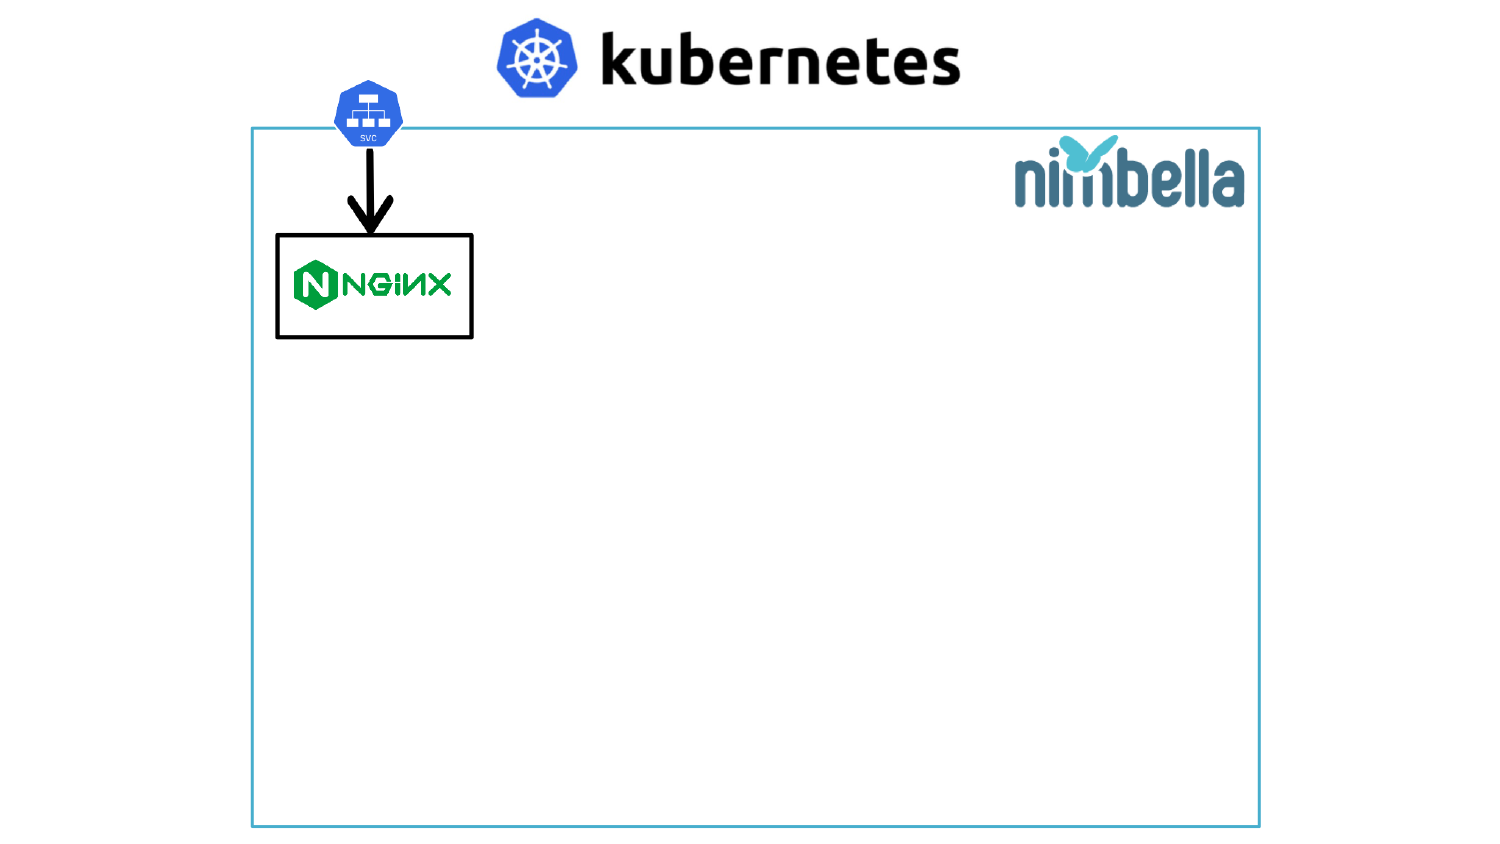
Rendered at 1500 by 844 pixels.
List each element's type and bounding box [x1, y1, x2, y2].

picture [131, 0, 1369, 844]
